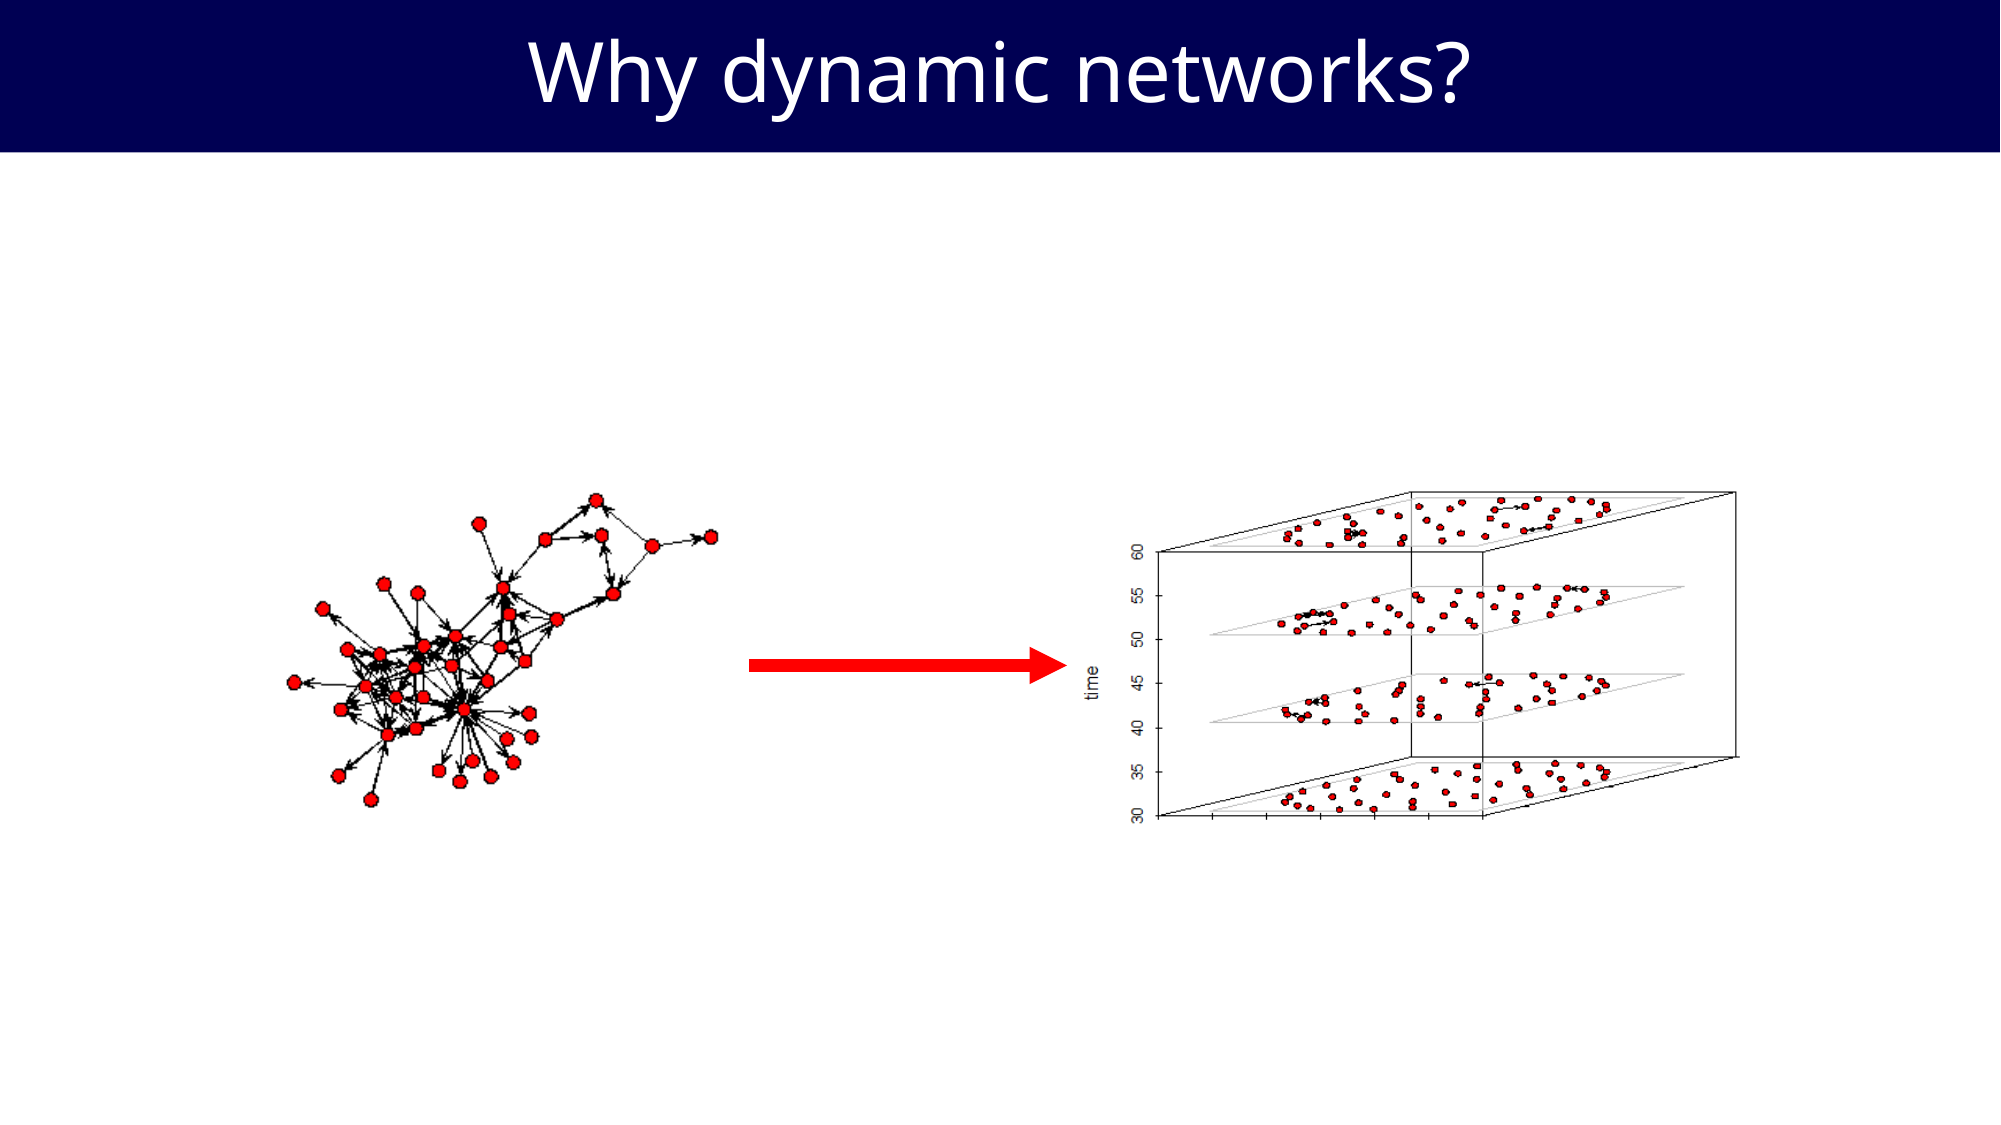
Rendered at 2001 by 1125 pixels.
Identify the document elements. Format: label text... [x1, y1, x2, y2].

text_box Why dynamic networks? [0, 0, 2000, 153]
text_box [197, 389, 1840, 942]
